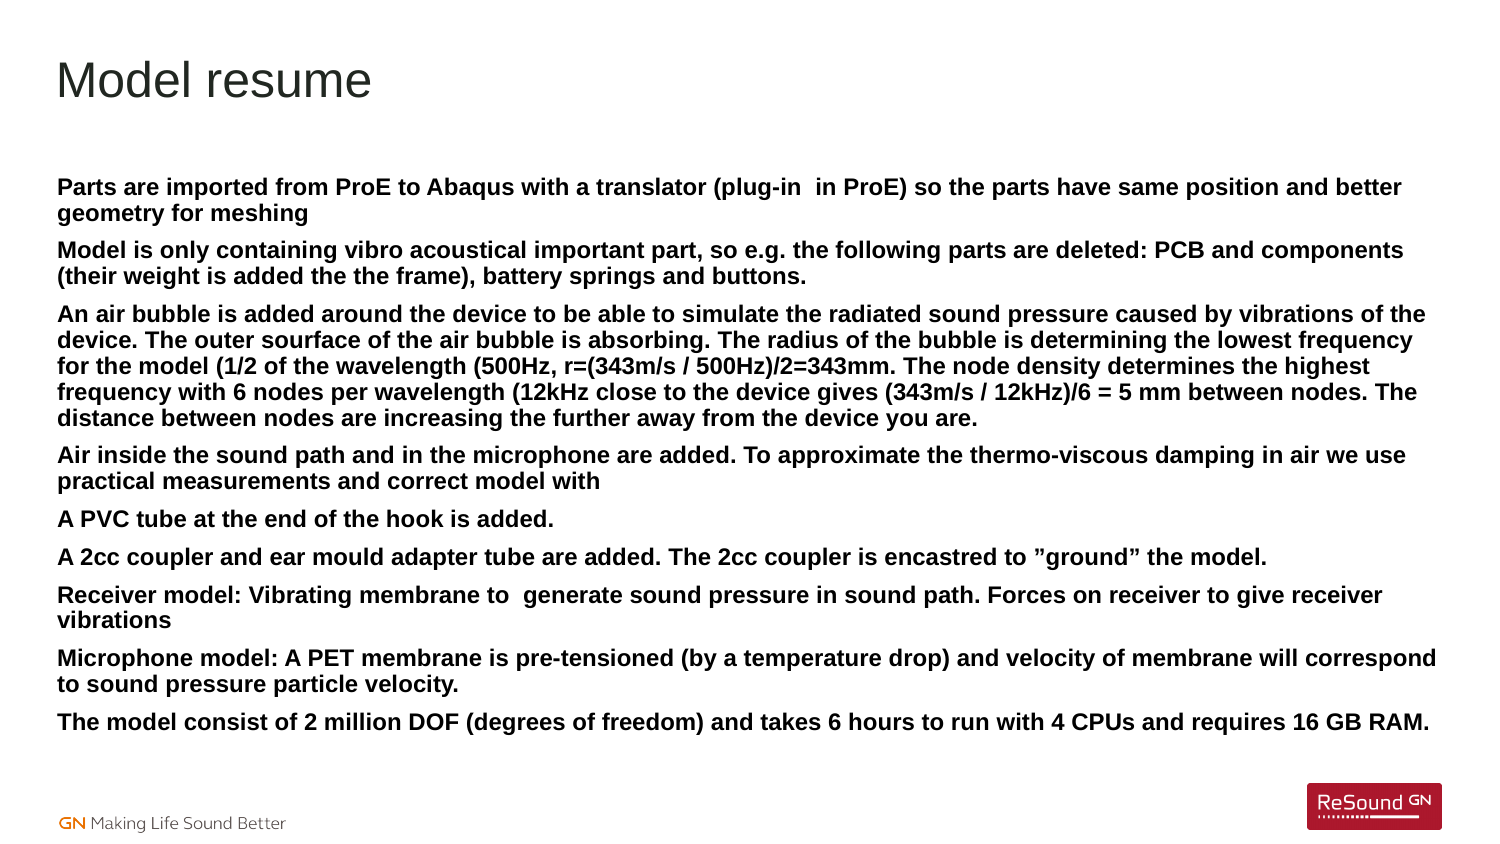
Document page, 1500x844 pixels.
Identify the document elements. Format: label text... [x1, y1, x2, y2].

list Parts are imported from ProE to Abaqus with a translator (plug-in in ProE) so the parts have same position and better geometry for meshing Model is only containing vibro acoustical important part, so e.g. the following parts are deleted: PCB and components (their weight is added the the frame), battery springs and buttons. An air bubble is added around the device to be able to simulate the radiated sound pressure caused by vibrations of the device. The outer sourface of the air bubble is absorbing. The radius of the bubble is determining the lowest frequency for the model (1/2 of the wavelength (500Hz, r=(343m/s / 500Hz)/2=343mm. The node density determines the highest frequency with 6 nodes per wavelength (12kHz close to the device gives (343m/s / 12kHz)/6 = 5 mm between nodes. The distance between nodes are increasing the further away from the device you are. Air inside the sound path and in the microphone are added. To approximate the thermo-viscous damping in air we use practical measurements and correct model with A PVC tube at the end of the hook is added. A 2cc coupler and ear mould adapter tube are added. The 2cc coupler is encastred to ”ground” the model. Receiver model: Vibrating membrane to generate sound pressure in sound path. Forces on receiver to give receiver vibrations Microphone model: A PET membrane is pre-tensioned (by a temperature drop) and velocity of membrane will correspond to sound pressure particle velocity. The model consist of 2 million DOF (degrees of freedom) and takes 6 hours to run with 4 CPUs and requires 16 GB RAM. [51, 167, 1449, 759]
picture [59, 816, 286, 833]
picture [1307, 783, 1442, 830]
title Model resume [50, 39, 1448, 100]
